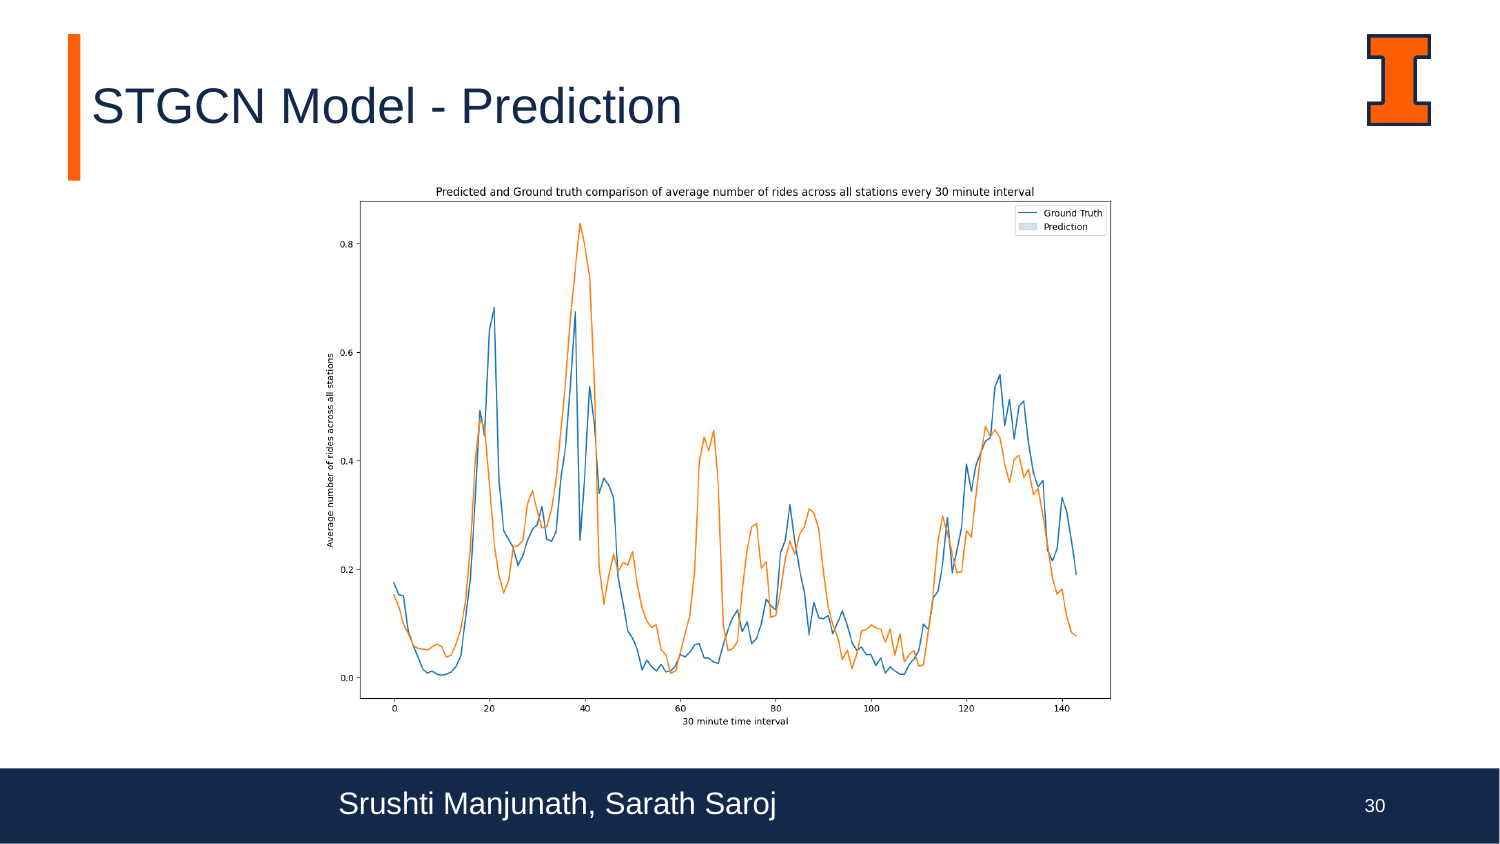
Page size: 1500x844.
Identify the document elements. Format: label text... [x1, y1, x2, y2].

title STGCN Model - Prediction [80, 34, 1357, 181]
slide_number ‹#› [1059, 782, 1397, 827]
list Srushti Manjunath, Sarath Saroj [56, 782, 1059, 827]
picture [1367, 34, 1431, 126]
picture [320, 180, 1117, 733]
